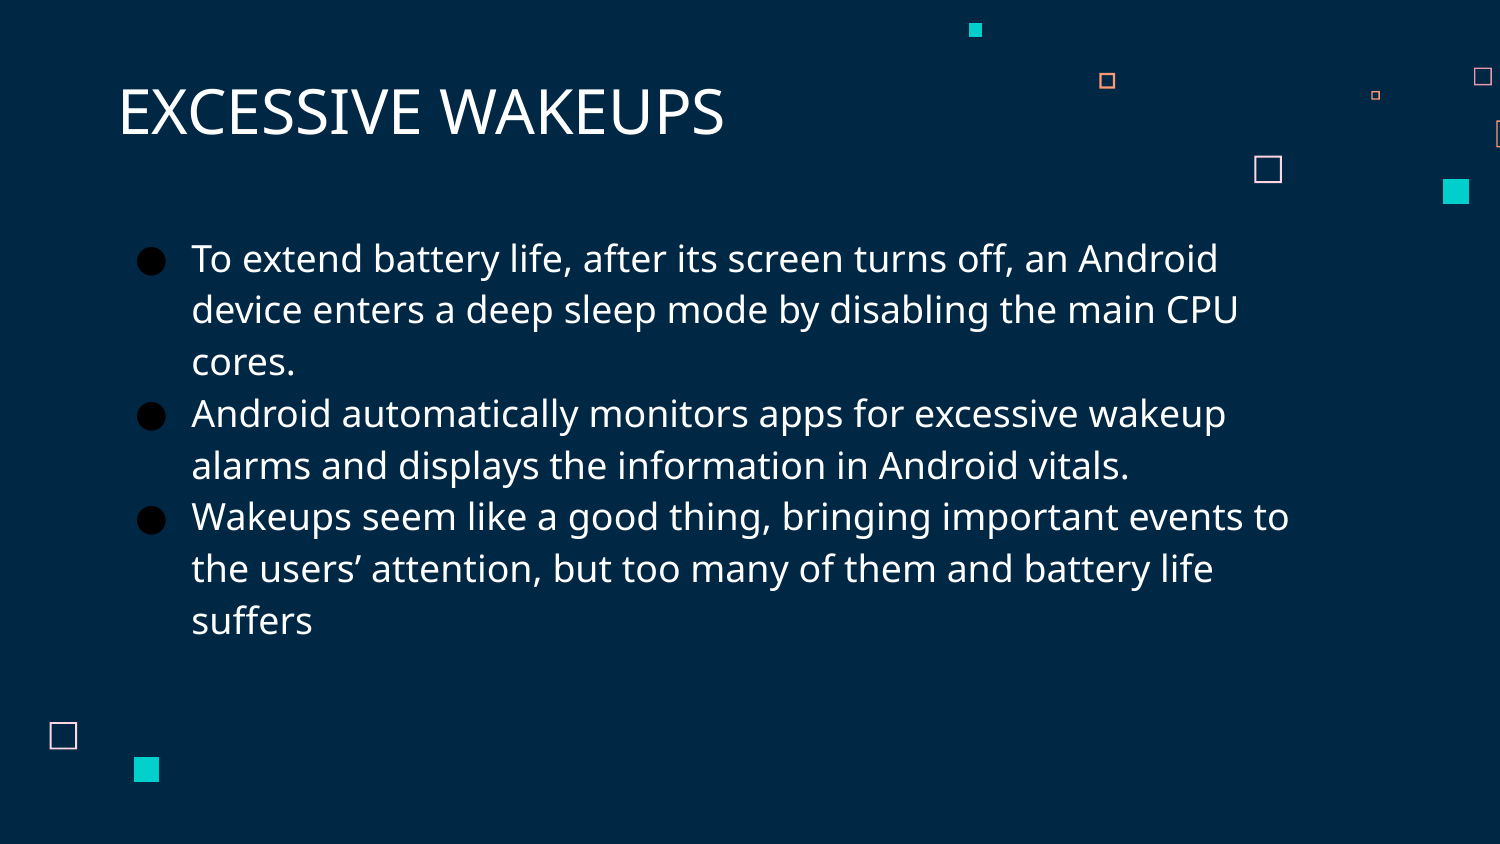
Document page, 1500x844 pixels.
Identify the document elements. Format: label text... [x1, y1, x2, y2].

list To extend battery life, after its screen turns off, an Android device enters a deep sleep mode by disabling the main CPU cores. Android automatically monitors apps for excessive wakeup alarms and displays the information in Android vitals. Wakeups seem like a good thing, bringing important events to the users’ attention, but too many of them and battery life suffers [101, 212, 1355, 556]
title EXCESSIVE WAKEUPS [101, 67, 1068, 163]
